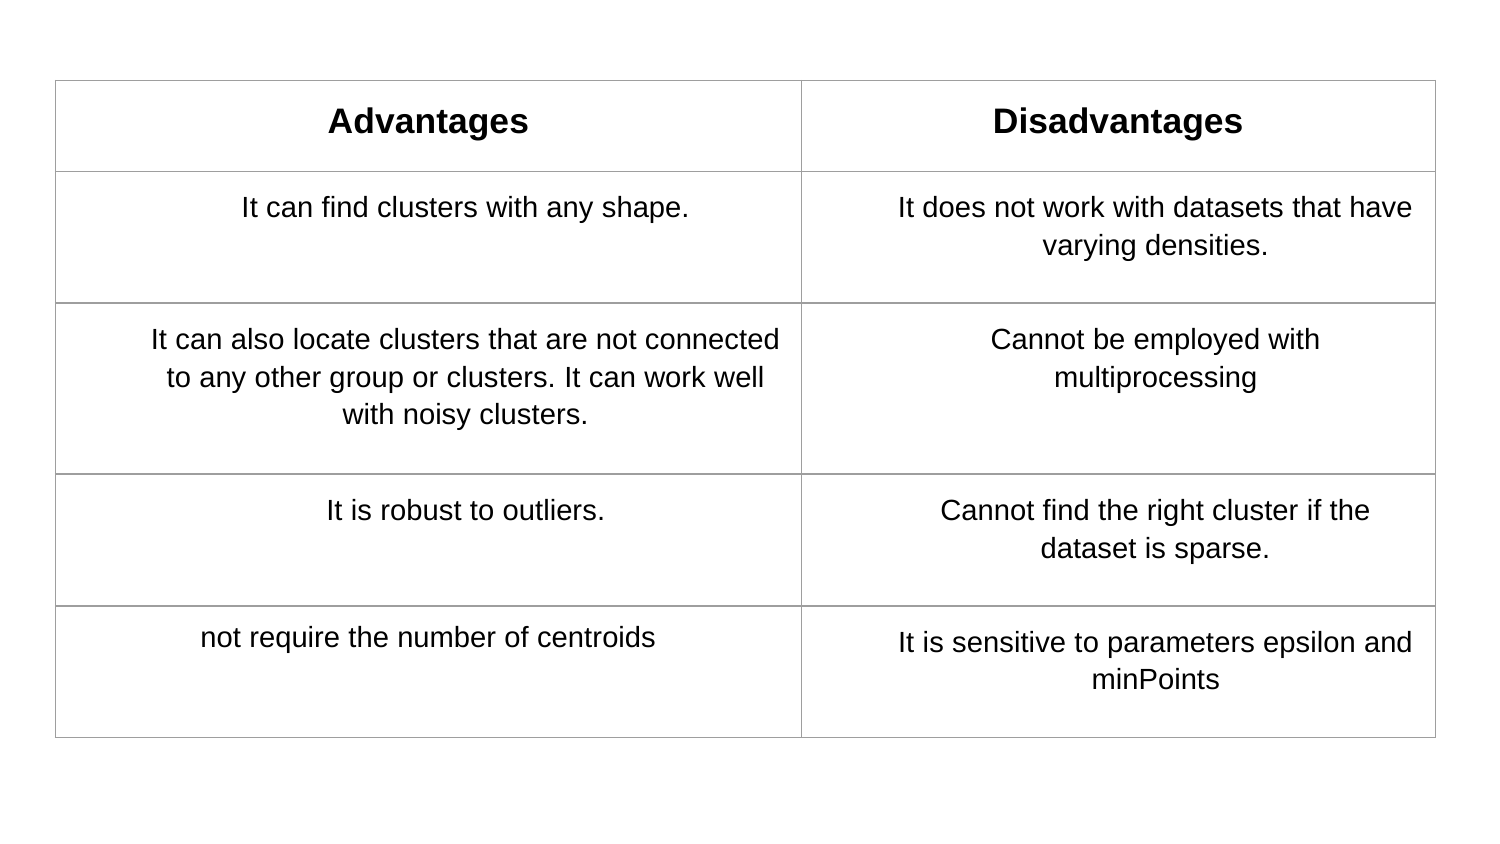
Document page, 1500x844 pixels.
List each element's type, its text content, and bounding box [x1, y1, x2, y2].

table_cell Cannot find the right cluster if the dataset is sparse. [802, 475, 1435, 605]
table_header Advantages [56, 81, 801, 171]
table_cell It is robust to outliers. [56, 475, 801, 605]
table_header Disadvantages [802, 81, 1435, 171]
table_cell Cannot be employed with multiprocessing [802, 304, 1435, 473]
table_cell It can find clusters with any shape. [56, 172, 801, 302]
table_cell It can also locate clusters that are not connected to any other group or clusters. It can work well with noisy clusters. [56, 304, 801, 473]
table_cell It does not work with datasets that have varying densities. [802, 172, 1435, 302]
table_cell It is sensitive to parameters epsilon and minPoints [802, 607, 1435, 737]
table_cell not require the number of centroids [56, 607, 801, 737]
